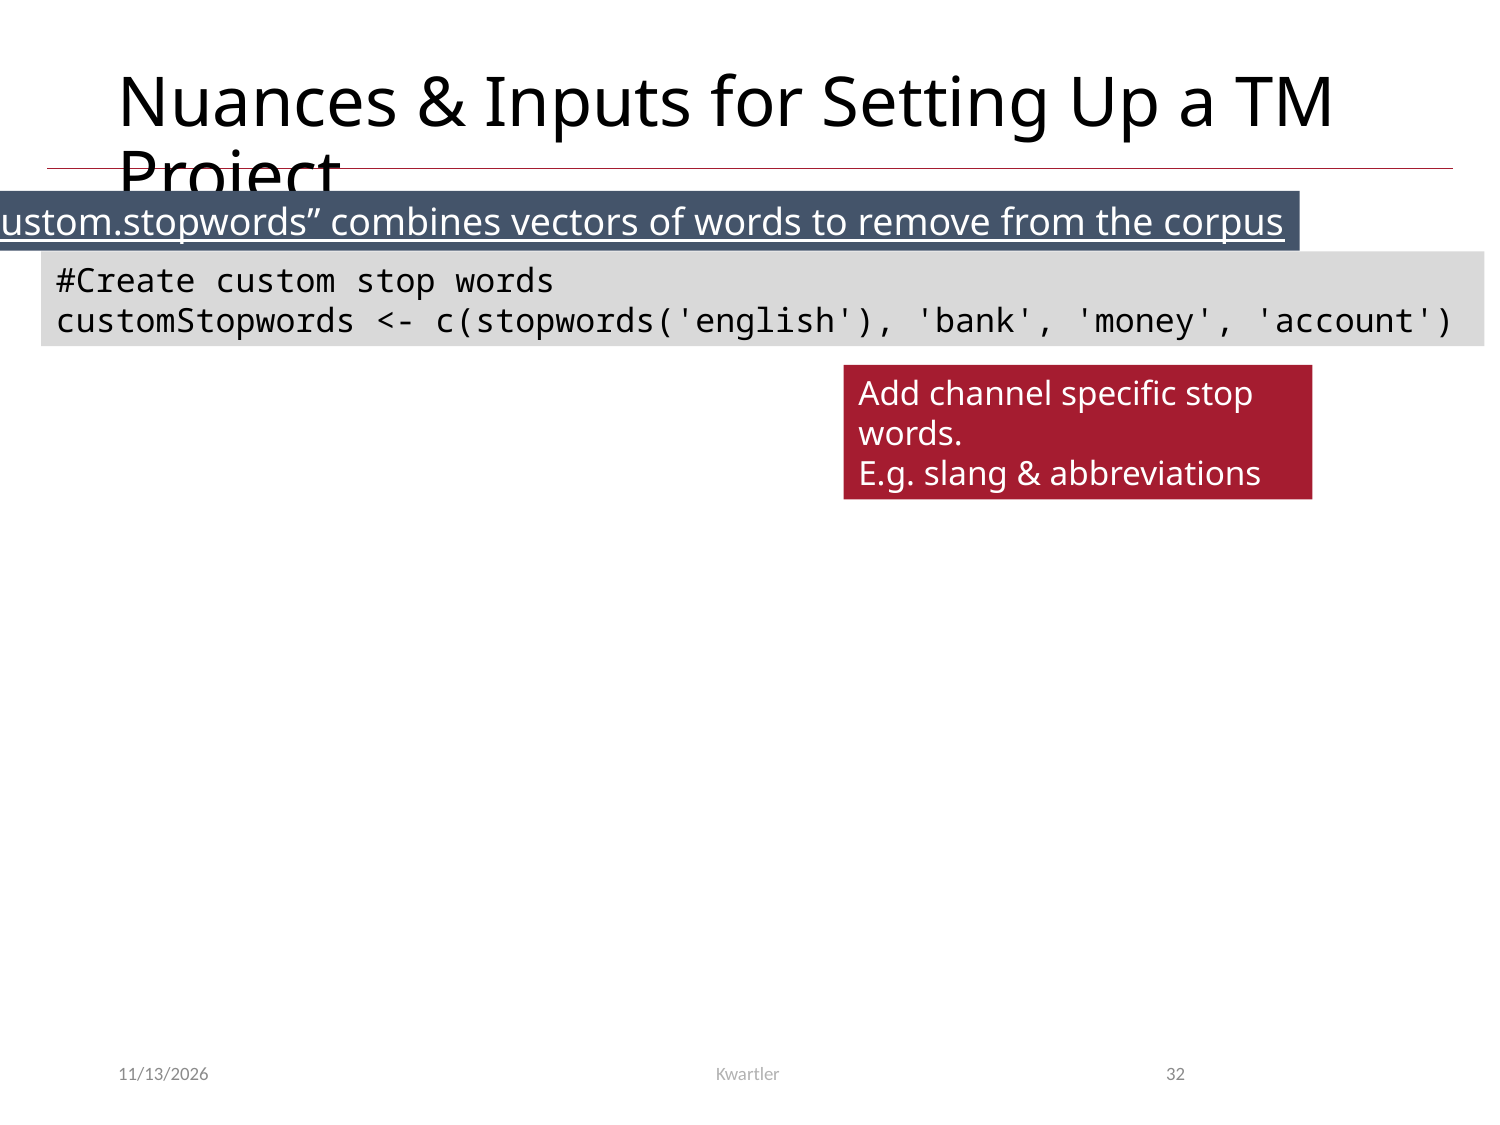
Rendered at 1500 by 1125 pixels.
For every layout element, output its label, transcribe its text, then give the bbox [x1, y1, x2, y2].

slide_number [103, 1042, 441, 1103]
text_box Add channel specific stop words. E.g. slang & abbreviations [843, 364, 1313, 500]
footer Kwartler [496, 1042, 1004, 1103]
text_box “custom.stopwords” combines vectors of words to remove from the corpus [0, 190, 1300, 251]
title Nuances & Inputs for Setting Up a TM Project [103, 59, 1397, 157]
slide_number 32 [1059, 1042, 1200, 1103]
text_box #Create custom stop words customStopwords <- c(stopwords('english'), 'bank', 'money', 'account') [41, 251, 1485, 347]
